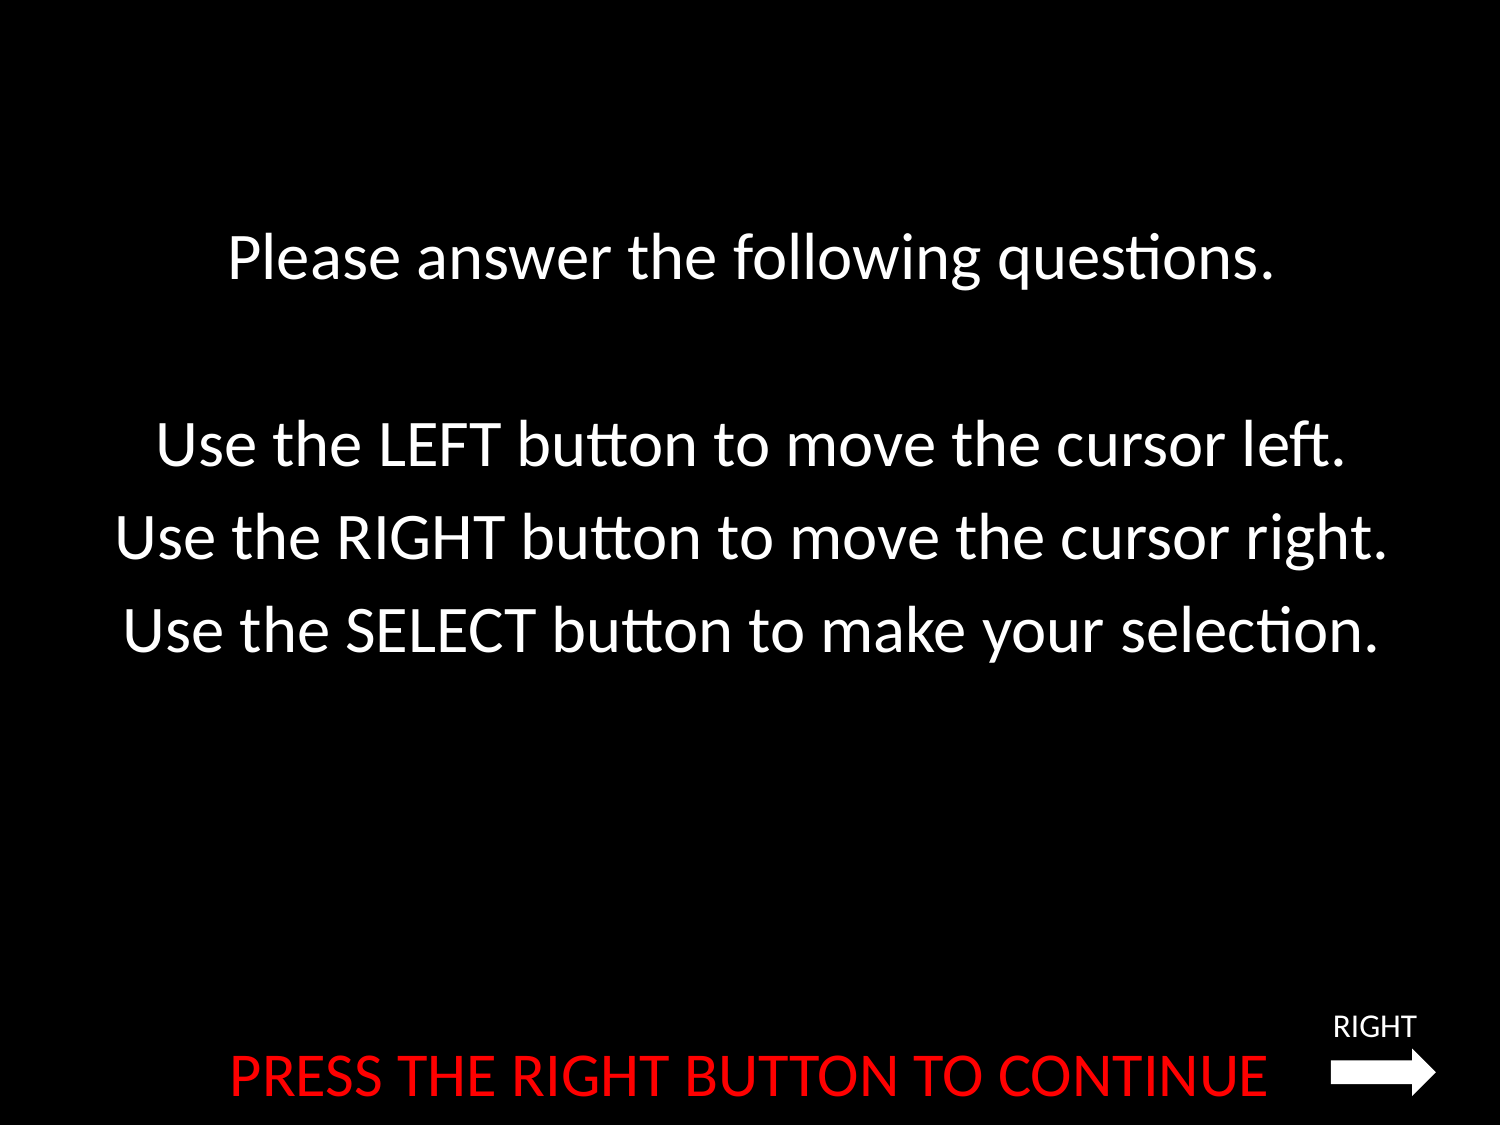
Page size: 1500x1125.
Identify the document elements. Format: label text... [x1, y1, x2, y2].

text_box PRESS THE RIGHT BUTTON TO CONTINUE [0, 1017, 1249, 1125]
list Please answer the following questions. Use the LEFT button to move the cursor left. Use the RIGHT button to move the cursor right. Use the SELECT button to make your selection. [3, 205, 1500, 785]
text_box [1330, 1047, 1437, 1097]
text_box RIGHT [1249, 996, 1500, 1125]
